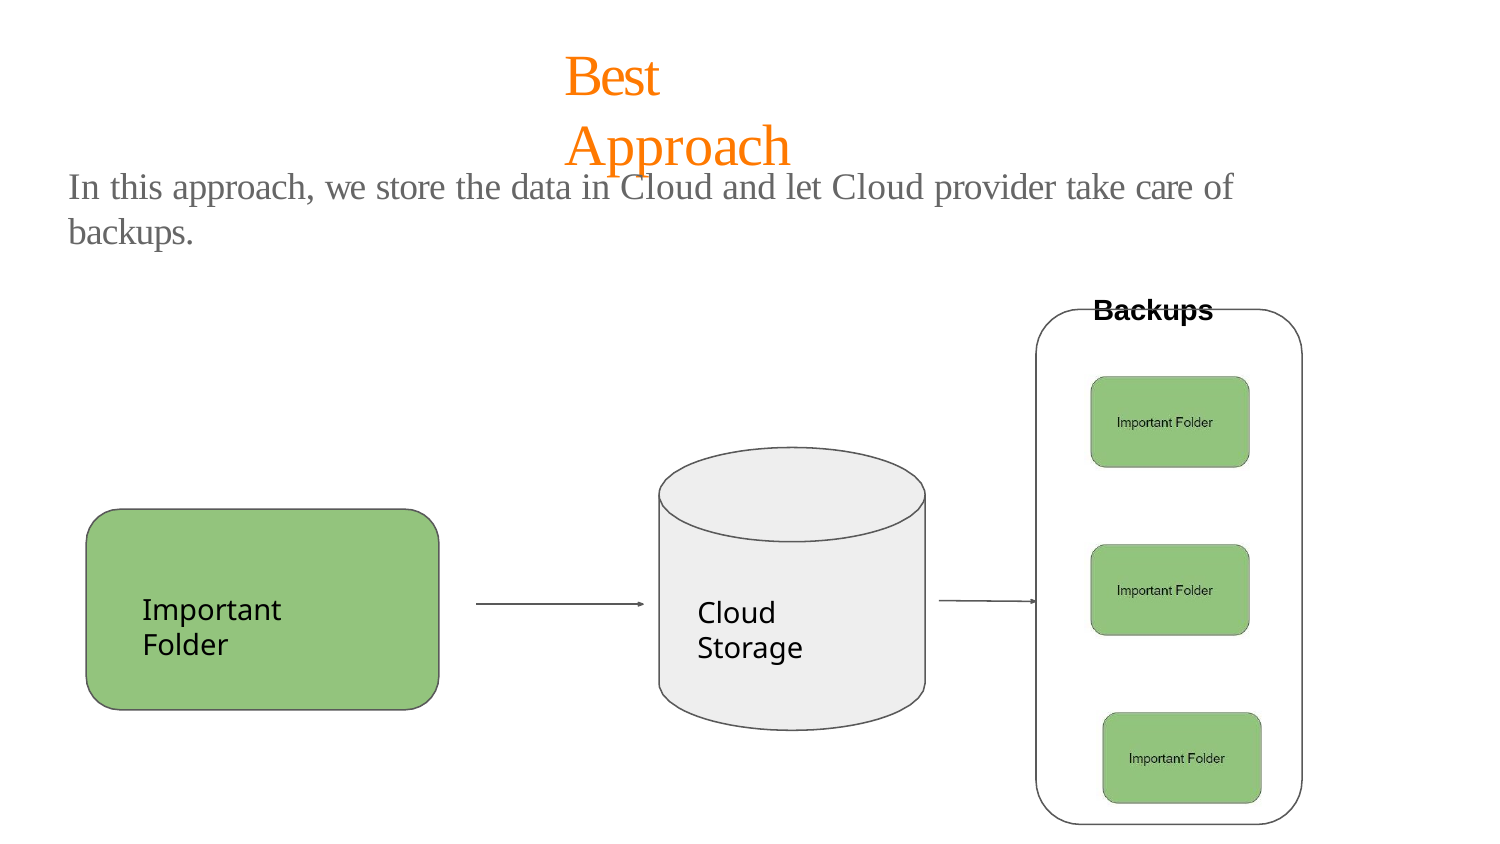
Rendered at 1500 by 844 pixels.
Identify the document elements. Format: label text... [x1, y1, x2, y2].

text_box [658, 446, 927, 732]
text_box In this approach, we store the data in Cloud and let Cloud provider take care of backups. Backups [66, 160, 1332, 327]
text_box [85, 508, 440, 711]
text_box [937, 308, 1304, 826]
title Best Approach [562, 35, 898, 160]
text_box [476, 601, 645, 607]
